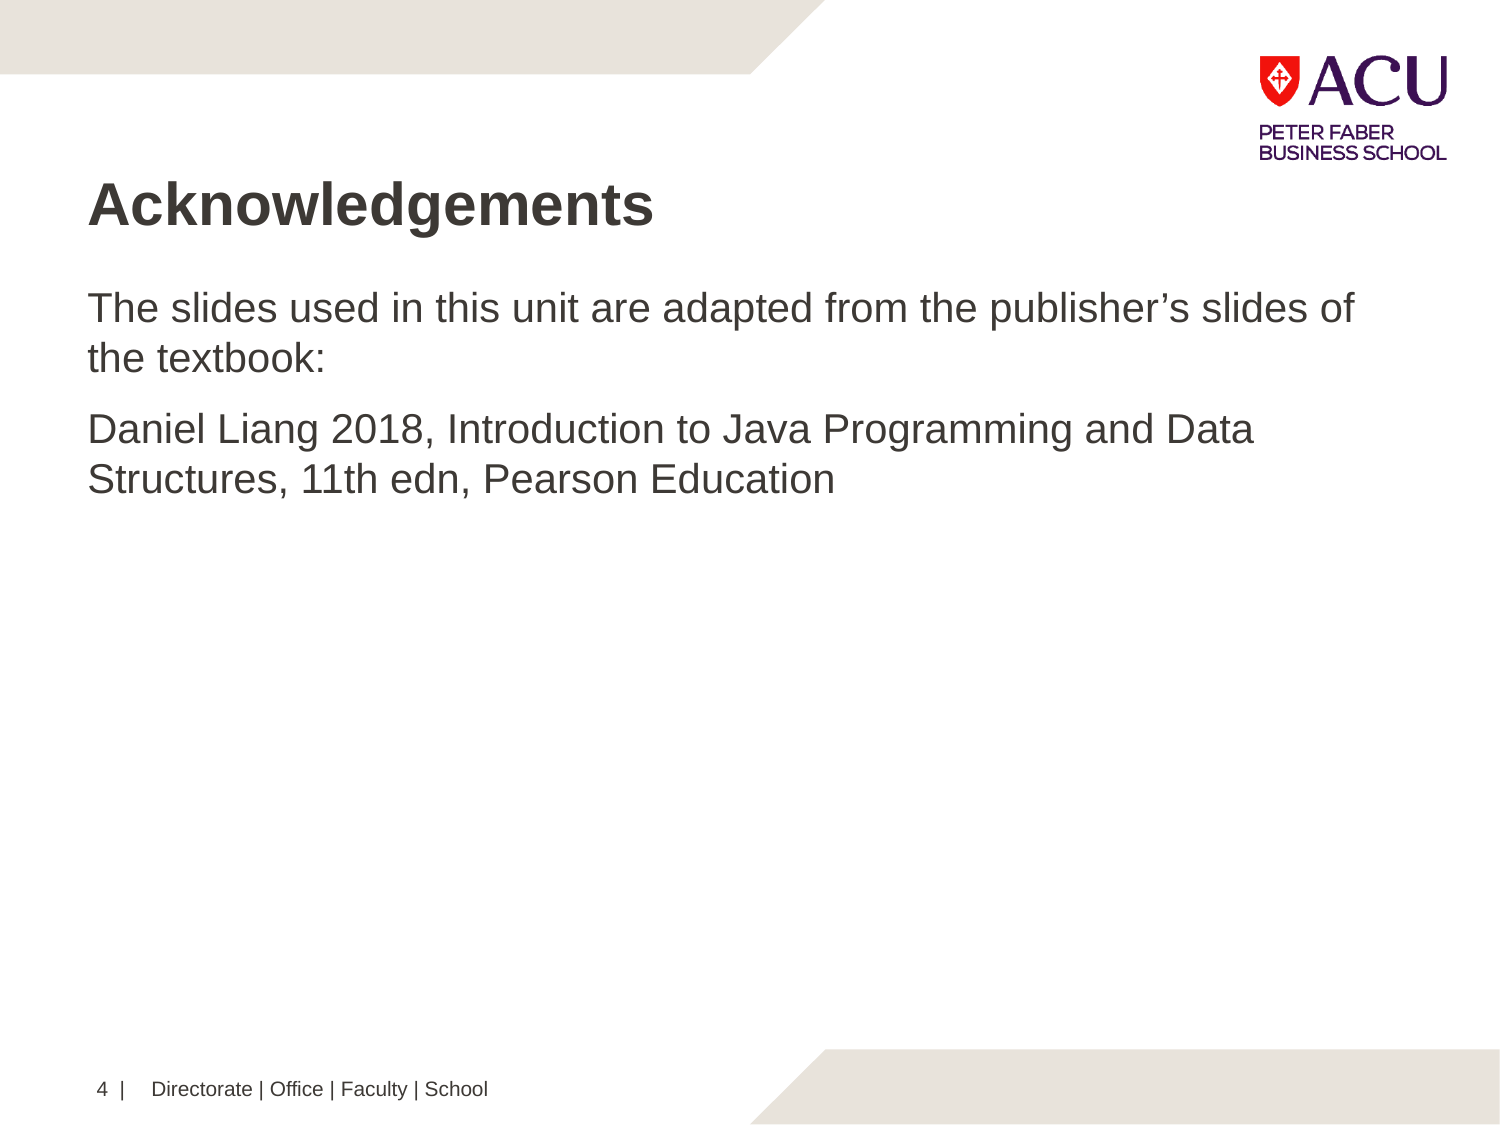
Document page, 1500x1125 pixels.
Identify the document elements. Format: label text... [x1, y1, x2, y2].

list The slides used in this unit are adapted from the publisher’s slides of the textbook: Daniel Liang 2018, Introduction to Java Programming and Data Structures, 11th edn, Pearson Education [72, 273, 1432, 941]
picture [1240, 41, 1466, 175]
title Acknowledgements [72, 157, 1177, 246]
slide_number 4 | [81, 1068, 136, 1109]
footer Directorate | Office | Faculty | School [136, 1068, 643, 1109]
